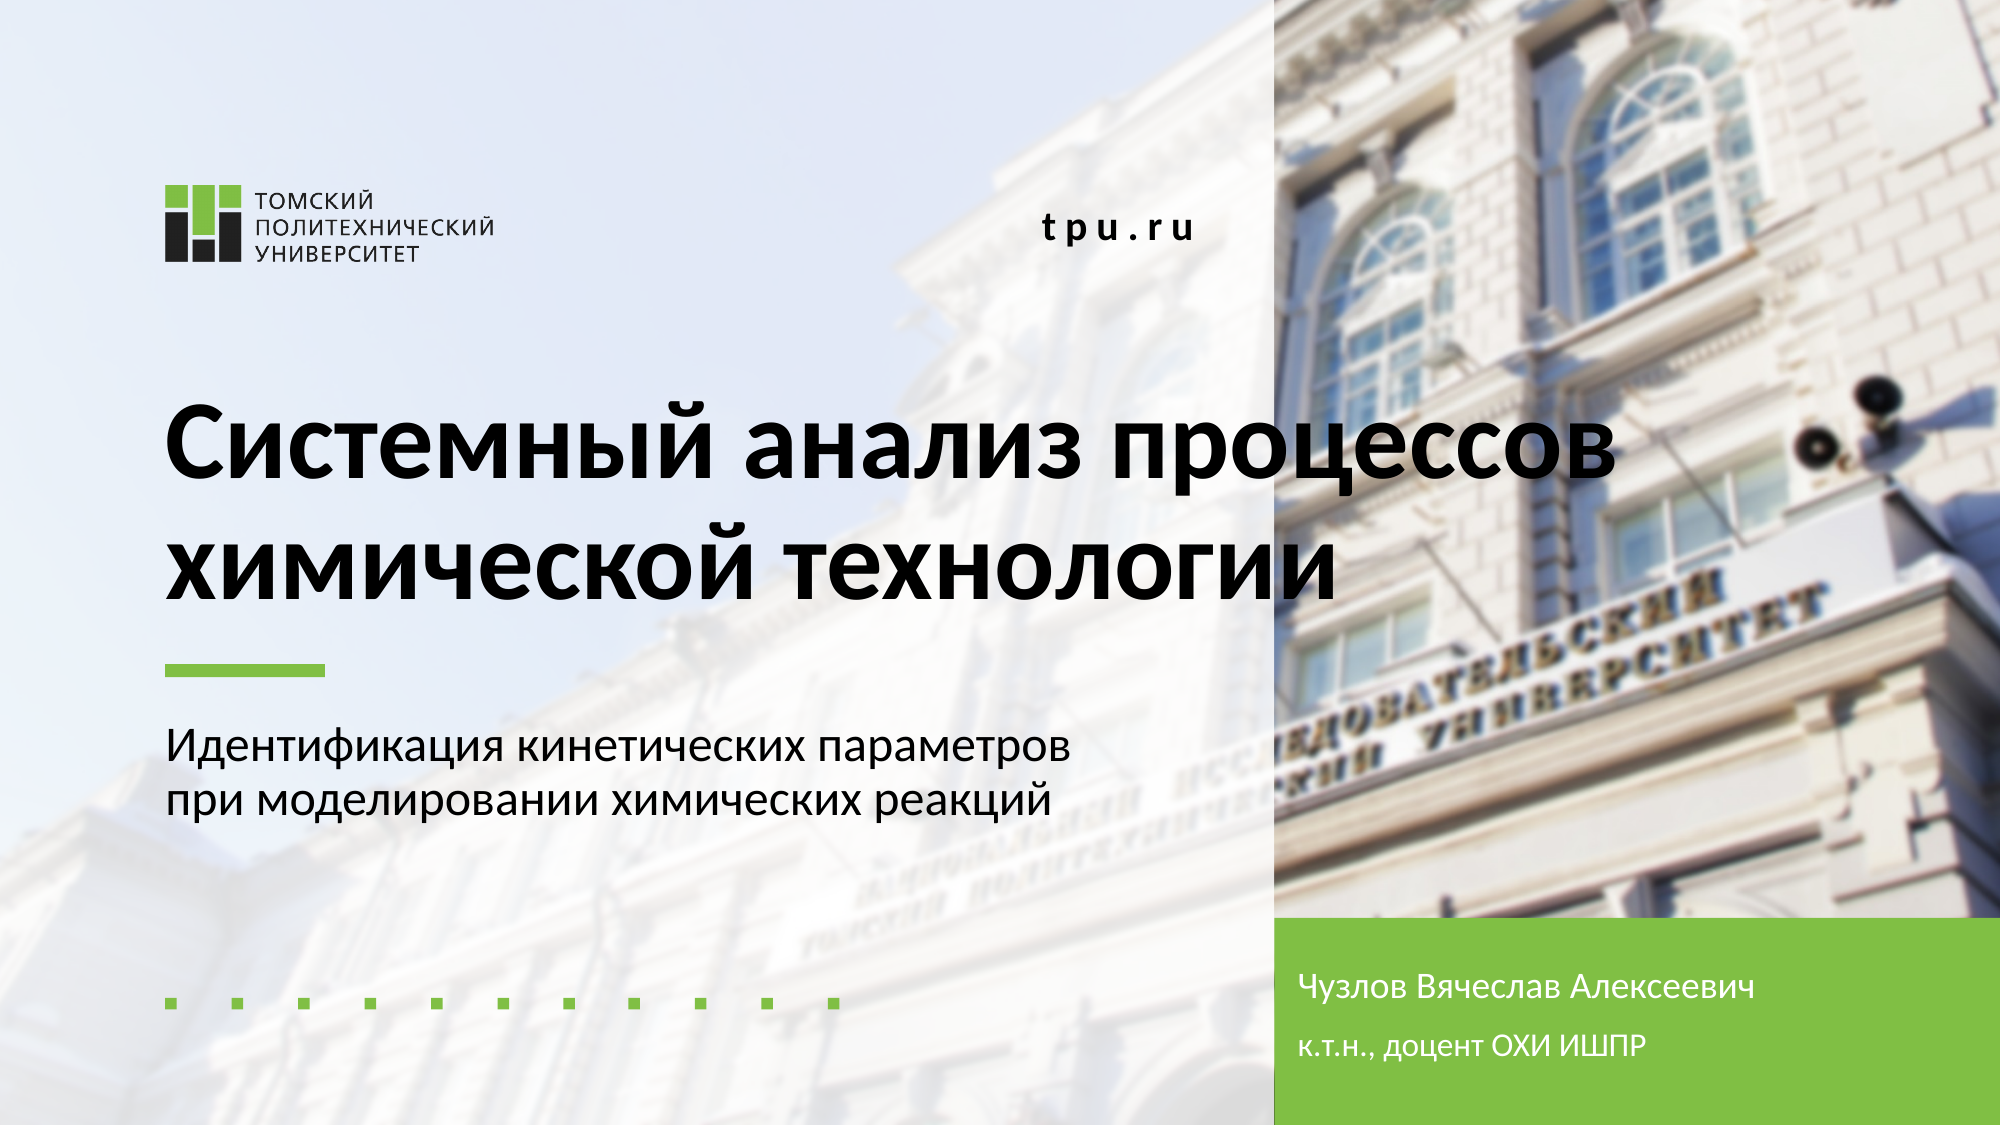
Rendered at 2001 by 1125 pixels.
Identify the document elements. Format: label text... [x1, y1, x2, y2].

picture [1275, 0, 2000, 917]
list Чузлов Вячеслав Алексеевич [1282, 958, 2000, 1019]
picture [165, 185, 493, 262]
list к.т.н., доцент ОХИ ИШПР [1282, 1019, 2000, 1089]
subtitle Идентификация кинетических параметров при моделировании химических реакций [150, 710, 1651, 918]
title Системный анализ процессов химической технологии [150, 262, 1651, 632]
